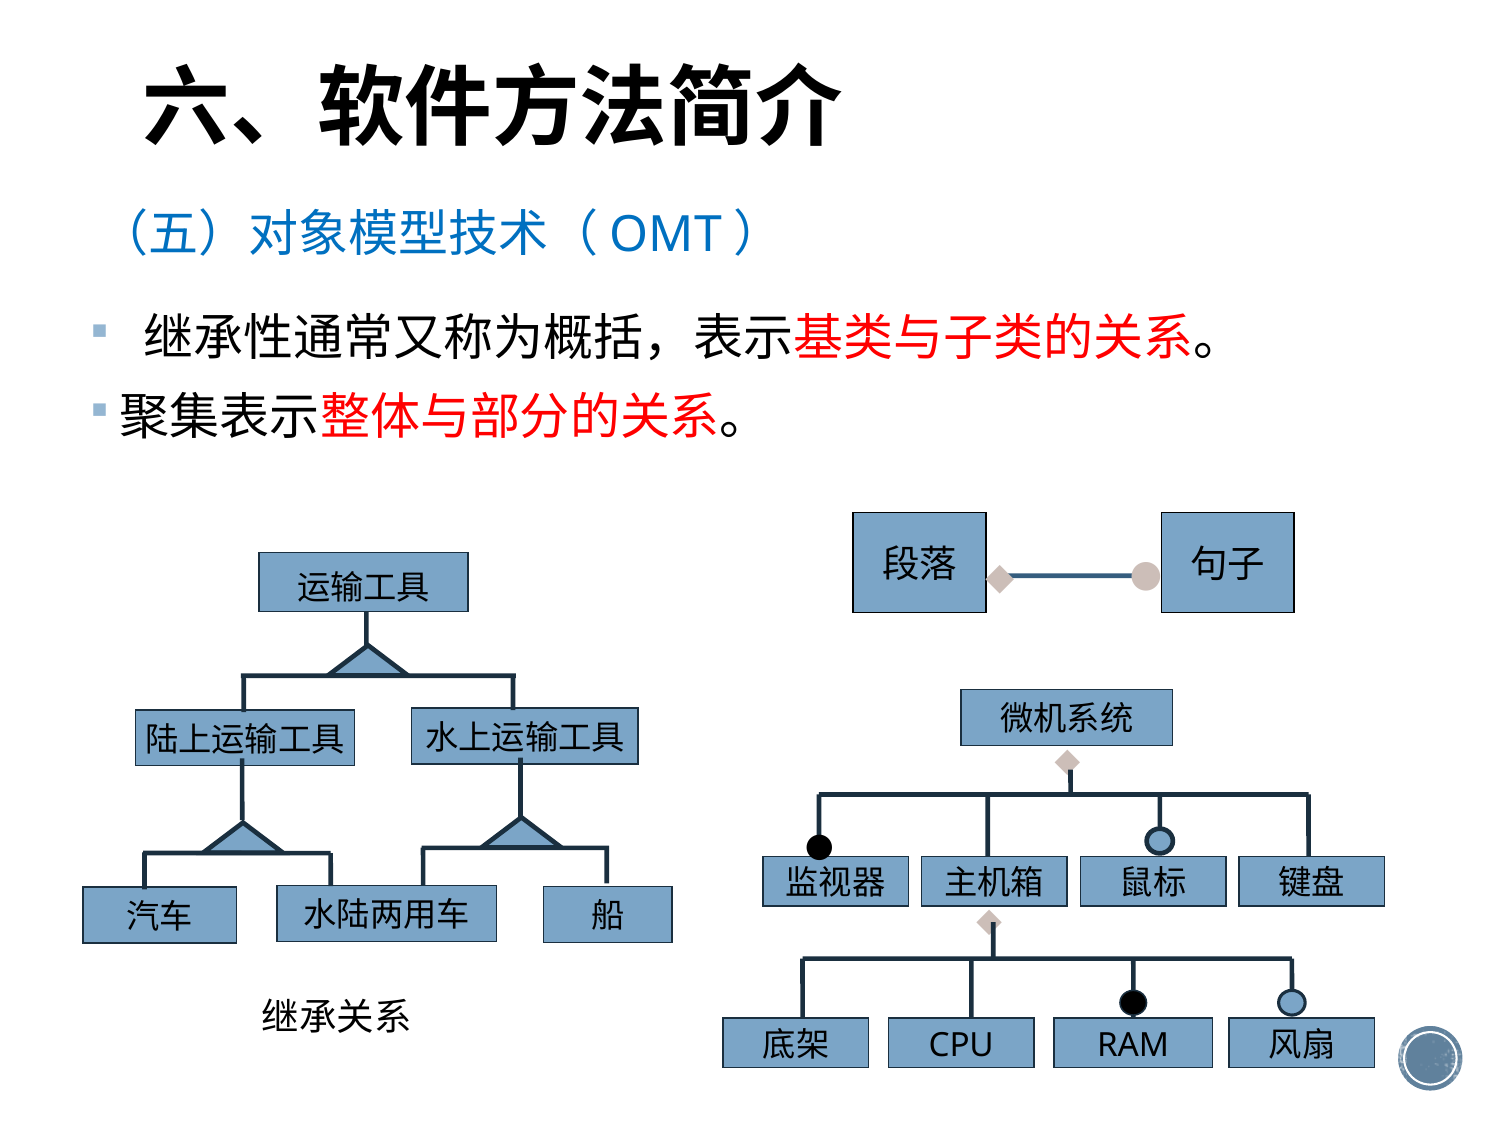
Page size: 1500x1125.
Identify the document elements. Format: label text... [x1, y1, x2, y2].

text_box 继承性通常又称为概括，表示基类与子类的关系。 聚集表示整体与部分的关系。 [74, 304, 1425, 449]
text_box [86, 555, 670, 941]
list （五）对象模型技术（OMT） [83, 200, 1358, 283]
title 六、软件方法简介 [127, 52, 1403, 169]
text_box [725, 691, 1383, 1067]
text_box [856, 515, 1292, 610]
text_box 继承关系 [246, 985, 566, 1046]
